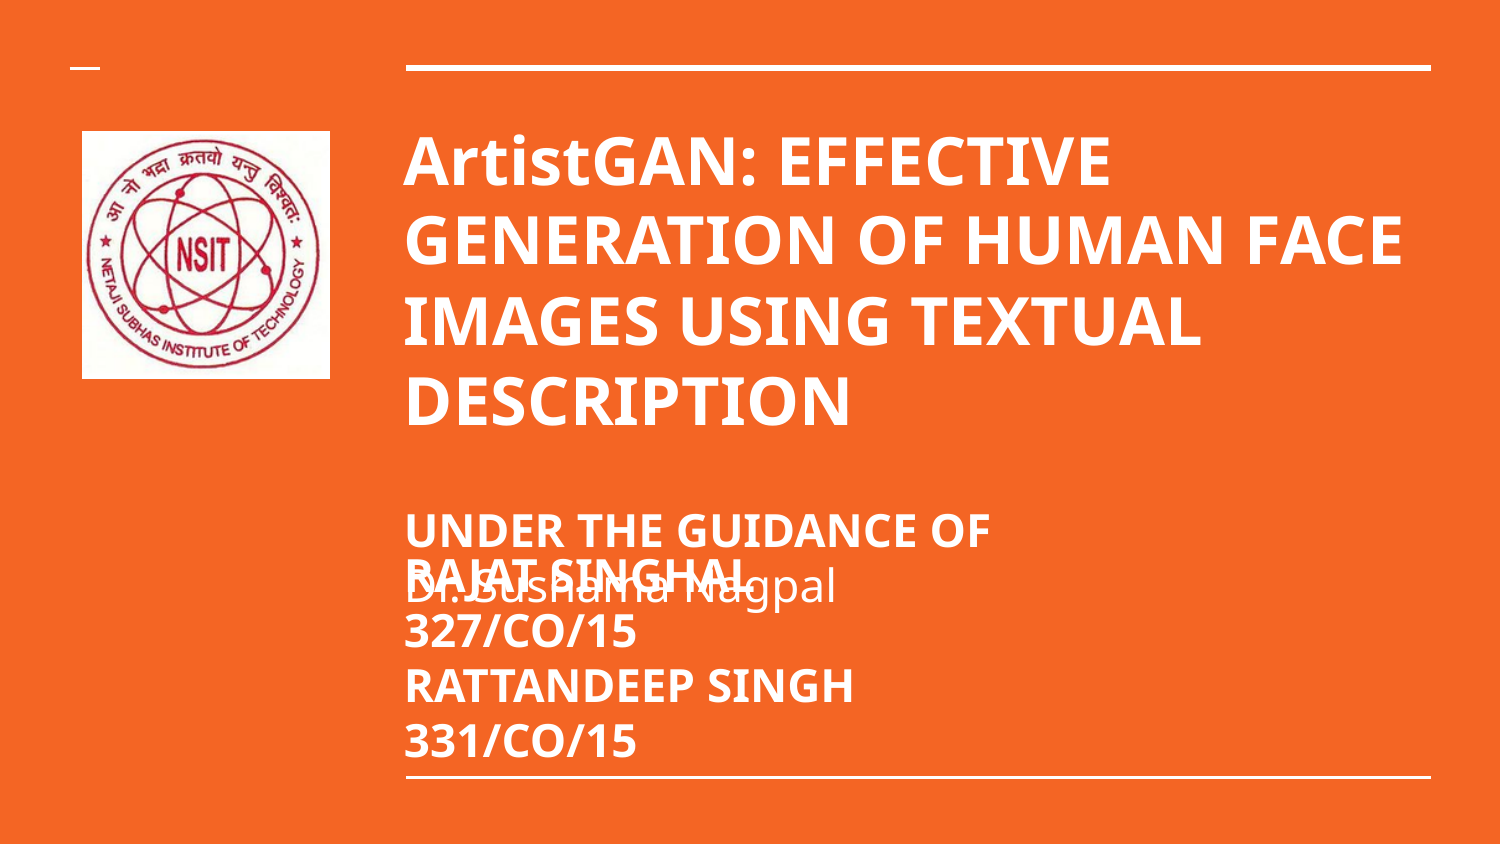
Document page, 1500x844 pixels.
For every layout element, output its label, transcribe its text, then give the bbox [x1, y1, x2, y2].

subtitle RAJAT SINGHAL 327/CO/15 RATTANDEEP SINGH 331/CO/15 [389, 614, 1192, 782]
picture [81, 130, 330, 379]
subtitle UNDER THE GUIDANCE OF Dr. Sushama Nagpal [389, 508, 1024, 614]
title ArtistGAN: EFFECTIVE GENERATION OF HUMAN FACE IMAGES USING TEXTUAL DESCRIPTION [389, 103, 1468, 407]
